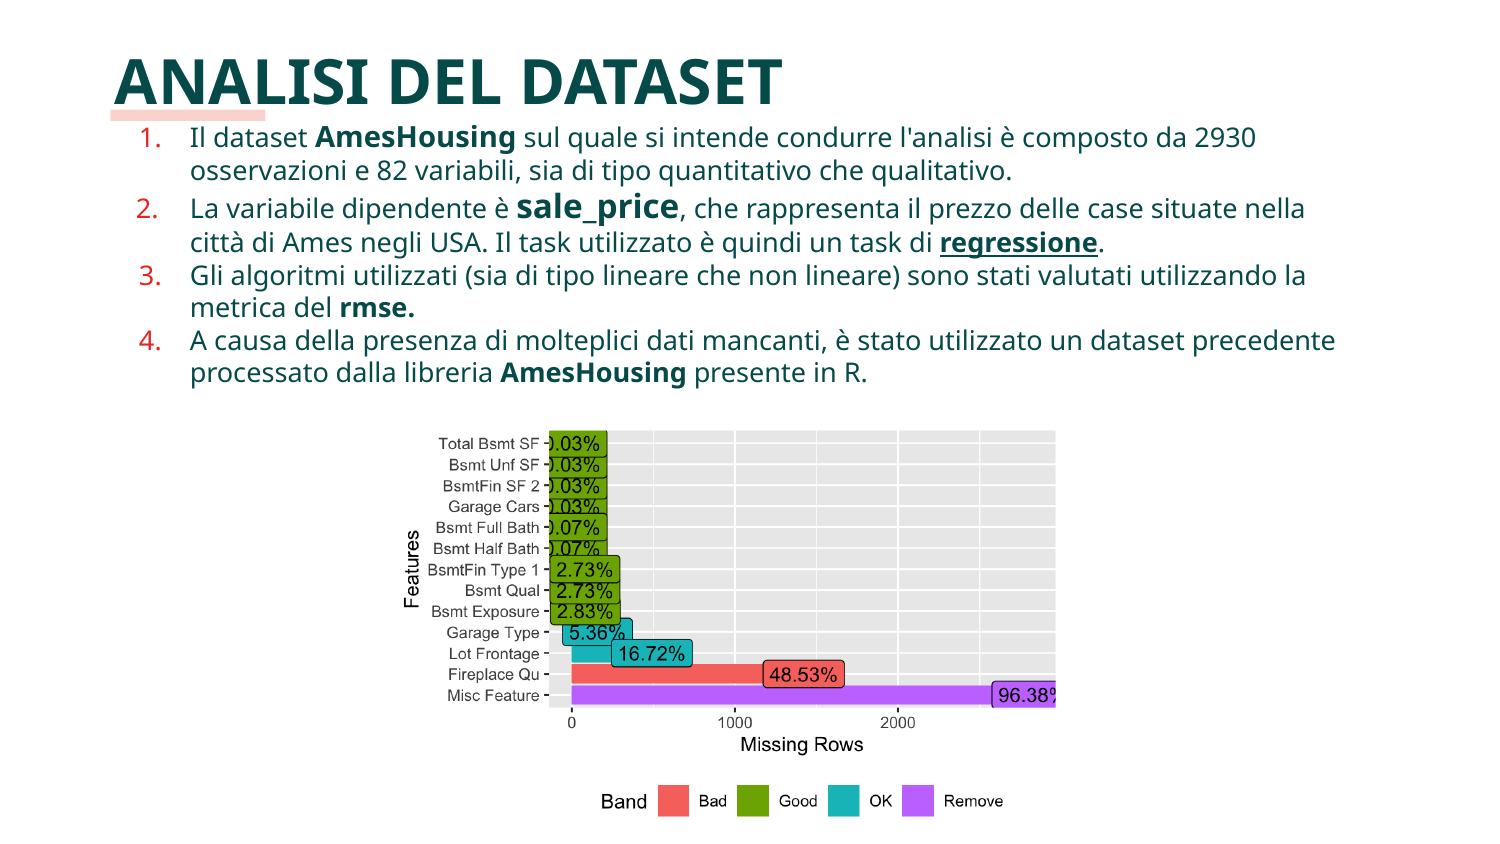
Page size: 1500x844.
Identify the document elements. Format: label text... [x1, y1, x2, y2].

picture [393, 421, 1065, 836]
text_box [110, 109, 266, 121]
list Il dataset AmesHousing sul quale si intende condurre l'analisi è composto da 2930 osservazioni e 82 variabili, sia di tipo quantitativo che qualitativo. La variabile dipendente è sale_price, che rappresenta il prezzo delle case situate nella città di Ames negli USA. Il task utilizzato è quindi un task di regressione. Gli algoritmi utilizzati (sia di tipo lineare che non lineare) sono stati valutati utilizzando la metrica del rmse. A causa della presenza di molteplici dati mancanti, è stato utilizzato un dataset precedente processato dalla libreria AmesHousing presente in R. [99, 107, 1379, 399]
title ANALISI DEL DATASET [99, 26, 1498, 121]
